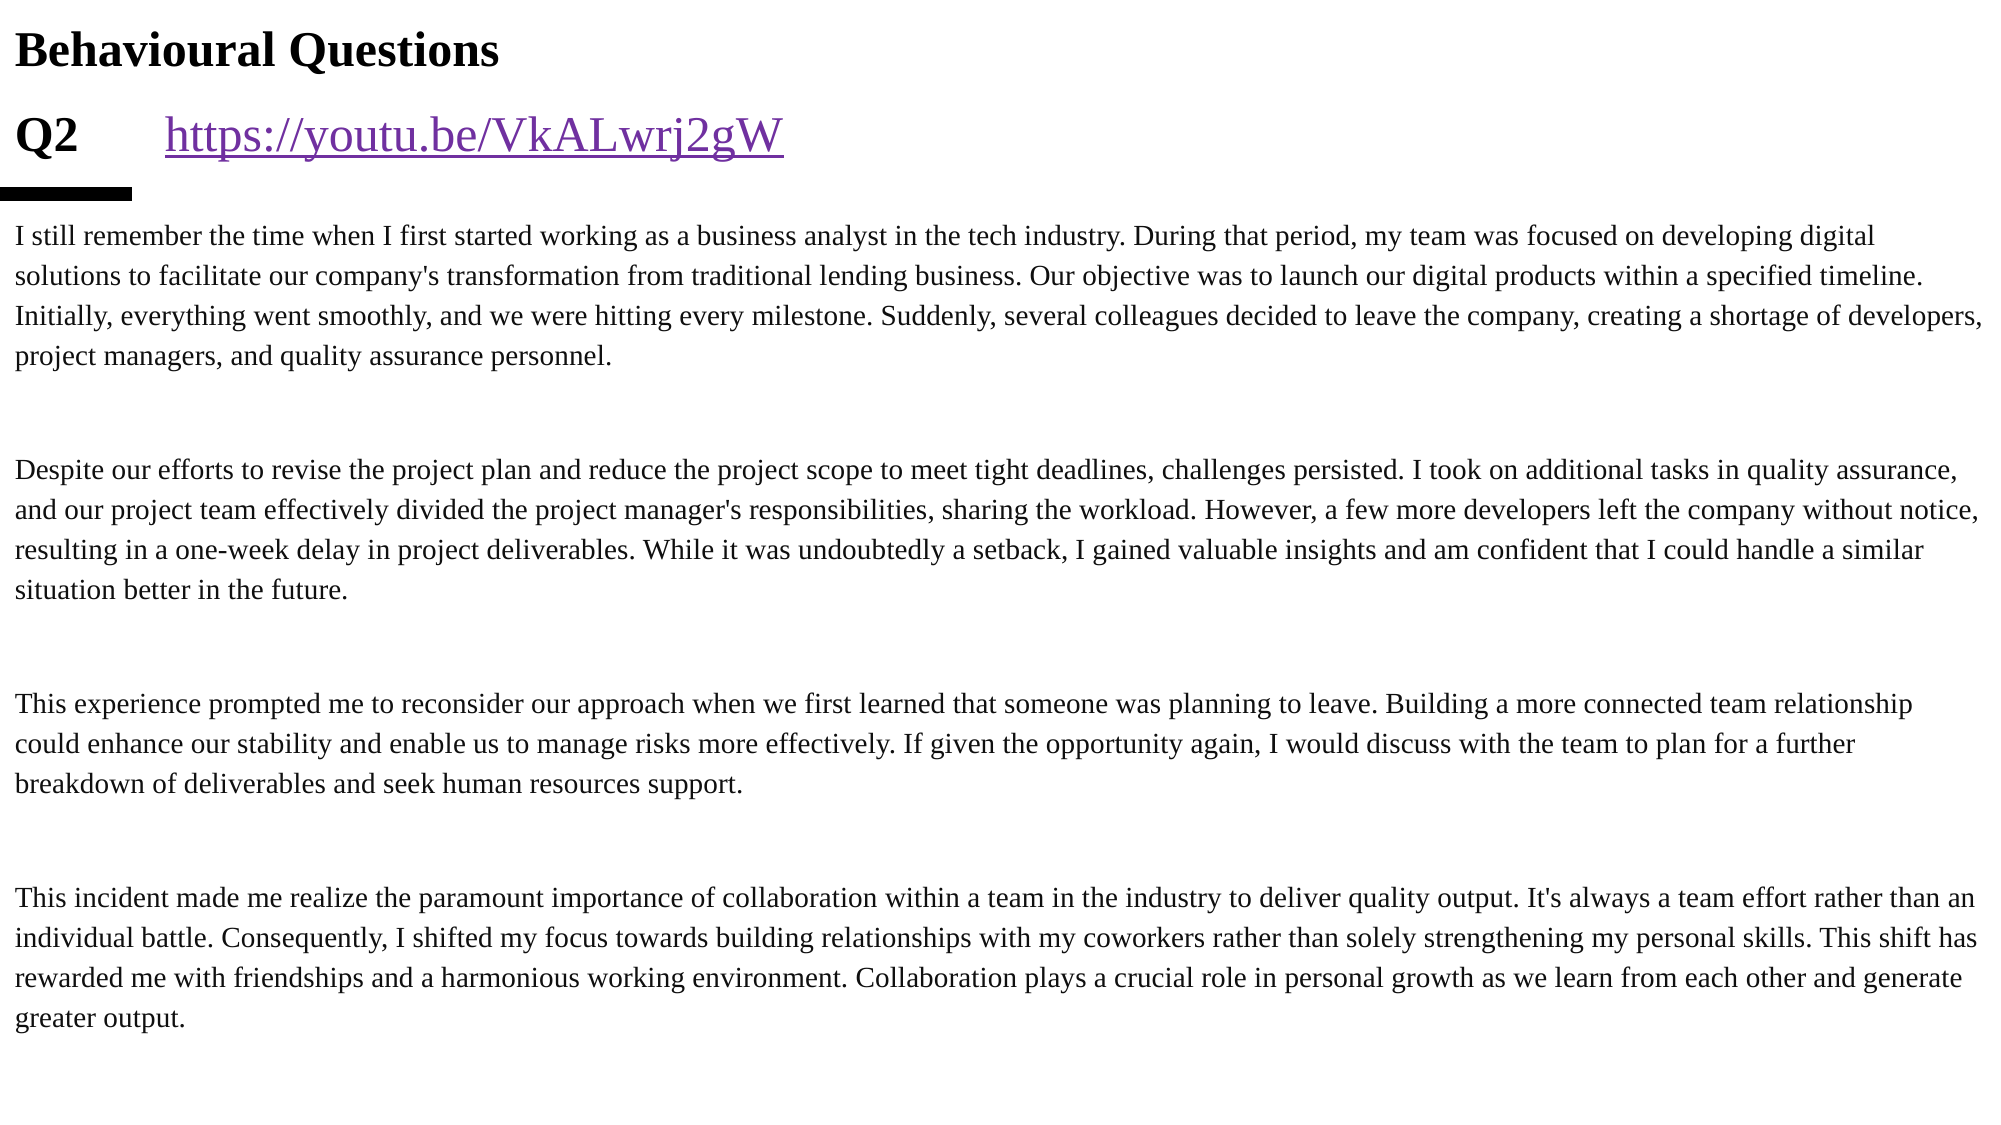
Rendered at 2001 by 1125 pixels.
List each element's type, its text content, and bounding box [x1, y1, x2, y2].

text_box I still remember the time when I first started working as a business analyst in the tech industry. During that period, my team was focused on developing digital solutions to facilitate our company's transformation from traditional lending business. Our objective was to launch our digital products within a specified timeline. Initially, everything went smoothly, and we were hitting every milestone. Suddenly, several colleagues decided to leave the company, creating a shortage of developers, project managers, and quality assurance personnel. Despite our efforts to revise the project plan and reduce the project scope to meet tight deadlines, challenges persisted. I took on additional tasks in quality assurance, and our project team effectively divided the project manager's responsibilities, sharing the workload. However, a few more developers left the company without notice, resulting in a one-week delay in project deliverables. While it was undoubtedly a setback, I gained valuable insights and am confident that I could handle a similar situation better in the future. This experience prompted me to reconsider our approach when we first learned that someone was planning to leave. Building a more connected team relationship could enhance our stability and enable us to manage risks more effectively. If given the opportunity again, I would discuss with the team to plan for a further breakdown of deliverables and seek human resources support. This incident made me realize the paramount importance of collaboration within a team in the industry to deliver quality output. It's always a team effort rather than an individual battle. Consequently, I shifted my focus towards building relationships with my coworkers rather than solely strengthening my personal skills. This shift has rewarded me with friendships and a harmonious working environment. Collaboration plays a crucial role in personal growth as we learn from each other and generate greater output. [0, 203, 2000, 1041]
text_box Behavioural Questions Q2 https://youtu.be/VkALwrj2gW [0, 0, 2000, 170]
